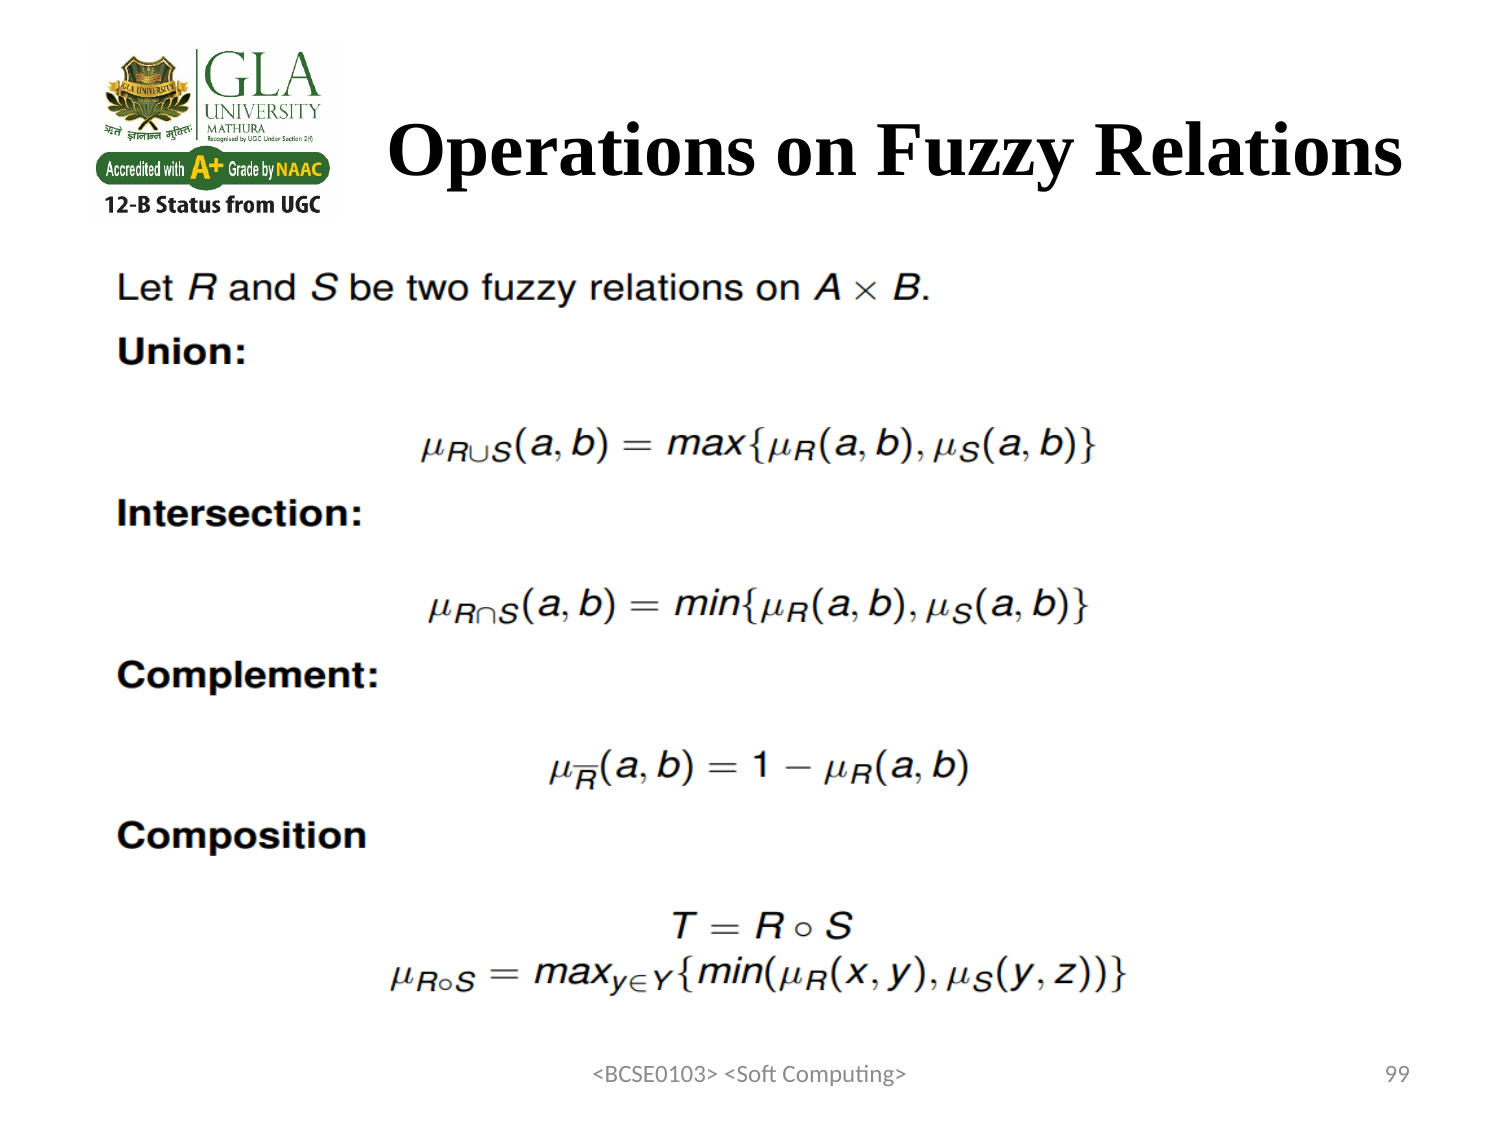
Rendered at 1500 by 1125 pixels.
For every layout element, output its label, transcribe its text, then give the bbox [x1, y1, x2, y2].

footer <BCSE0103> <Soft Computing> [512, 1042, 988, 1103]
slide_number 99 [1074, 1042, 1425, 1103]
title Operations on Fuzzy Relations [366, 45, 1425, 244]
picture [86, 39, 339, 222]
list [100, 262, 1400, 1006]
